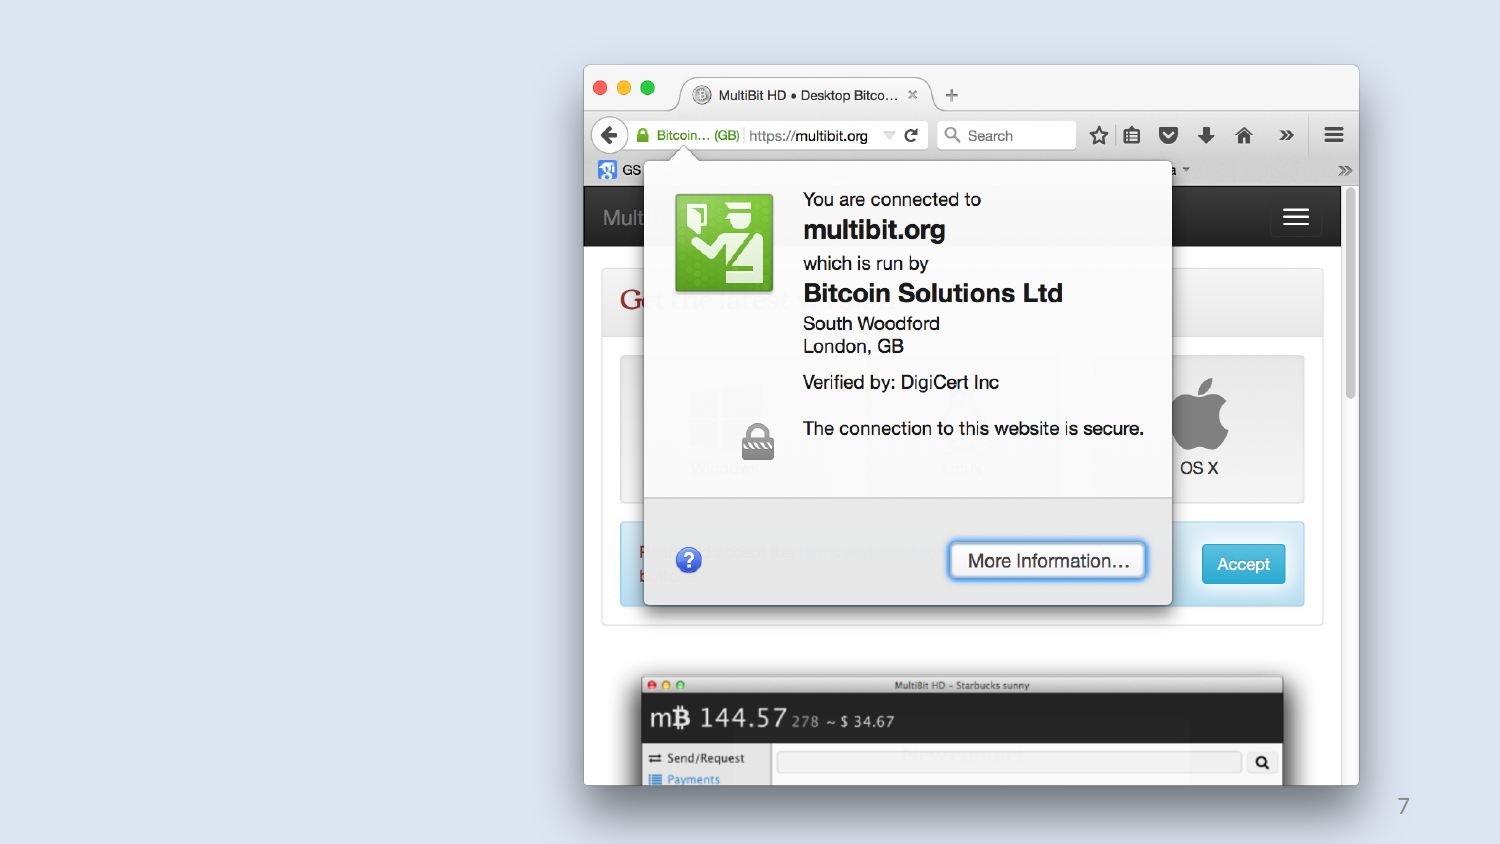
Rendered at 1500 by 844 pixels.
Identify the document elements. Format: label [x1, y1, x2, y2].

picture [516, 26, 1426, 844]
